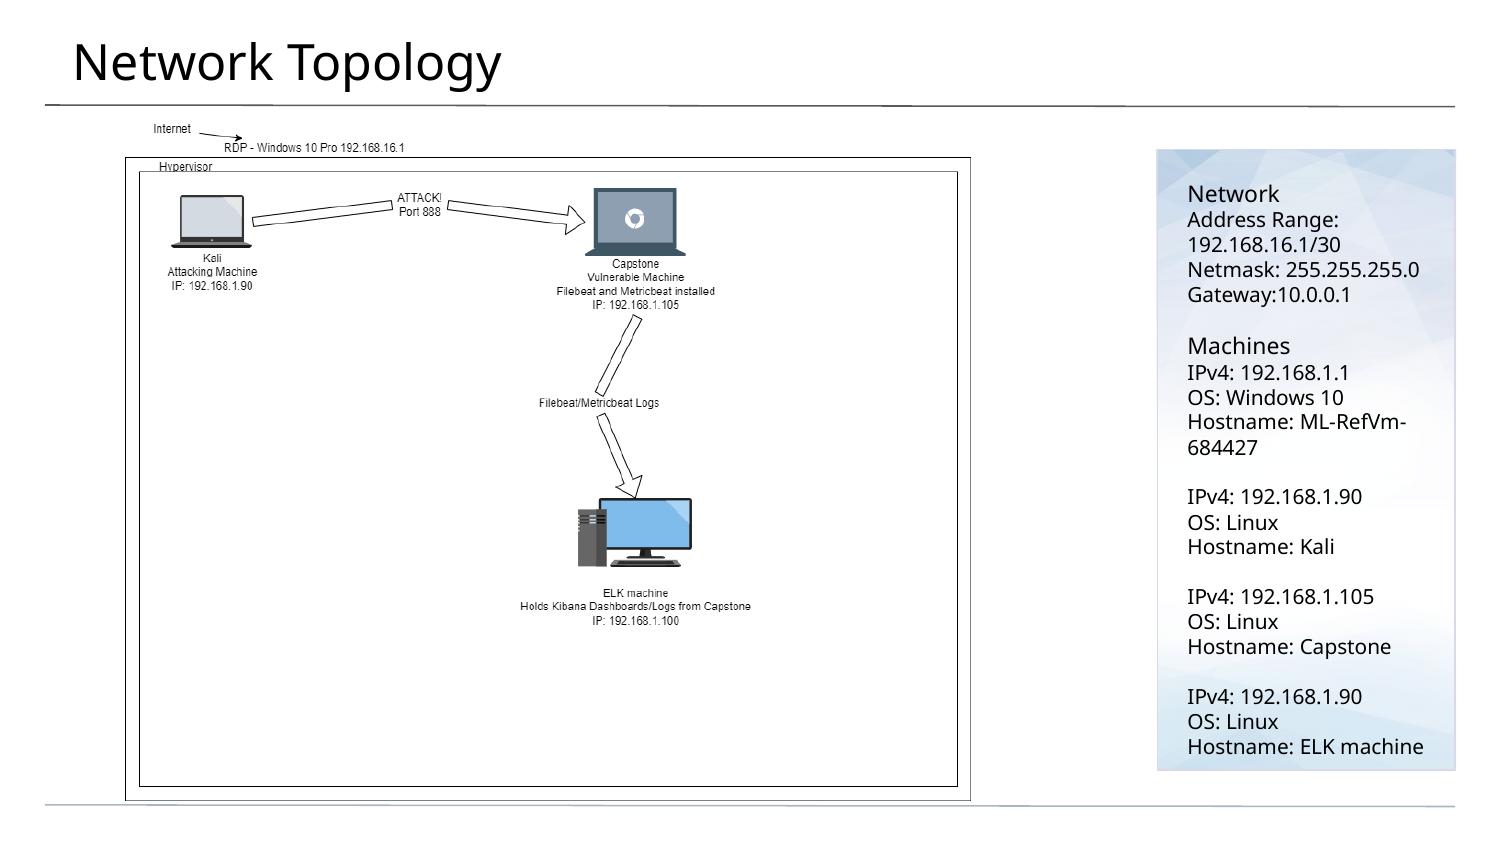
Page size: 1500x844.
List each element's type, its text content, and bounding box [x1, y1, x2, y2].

title Network Topology [0, 0, 1097, 88]
picture [125, 118, 971, 801]
subtitle Network Address Range: 192.168.16.1/30 Netmask: 255.255.255.0 Gateway:10.0.0.1 Machines IPv4: 192.168.1.1 OS: Windows 10 Hostname: ML-RefVm-684427 IPv4: 192.168.1.90 OS: Linux Hostname: Kali IPv4: 192.168.1.105 OS: Linux Hostname: Capstone IPv4: 192.168.1.90 OS: Linux Hostname: ELK machine [1157, 149, 1456, 771]
